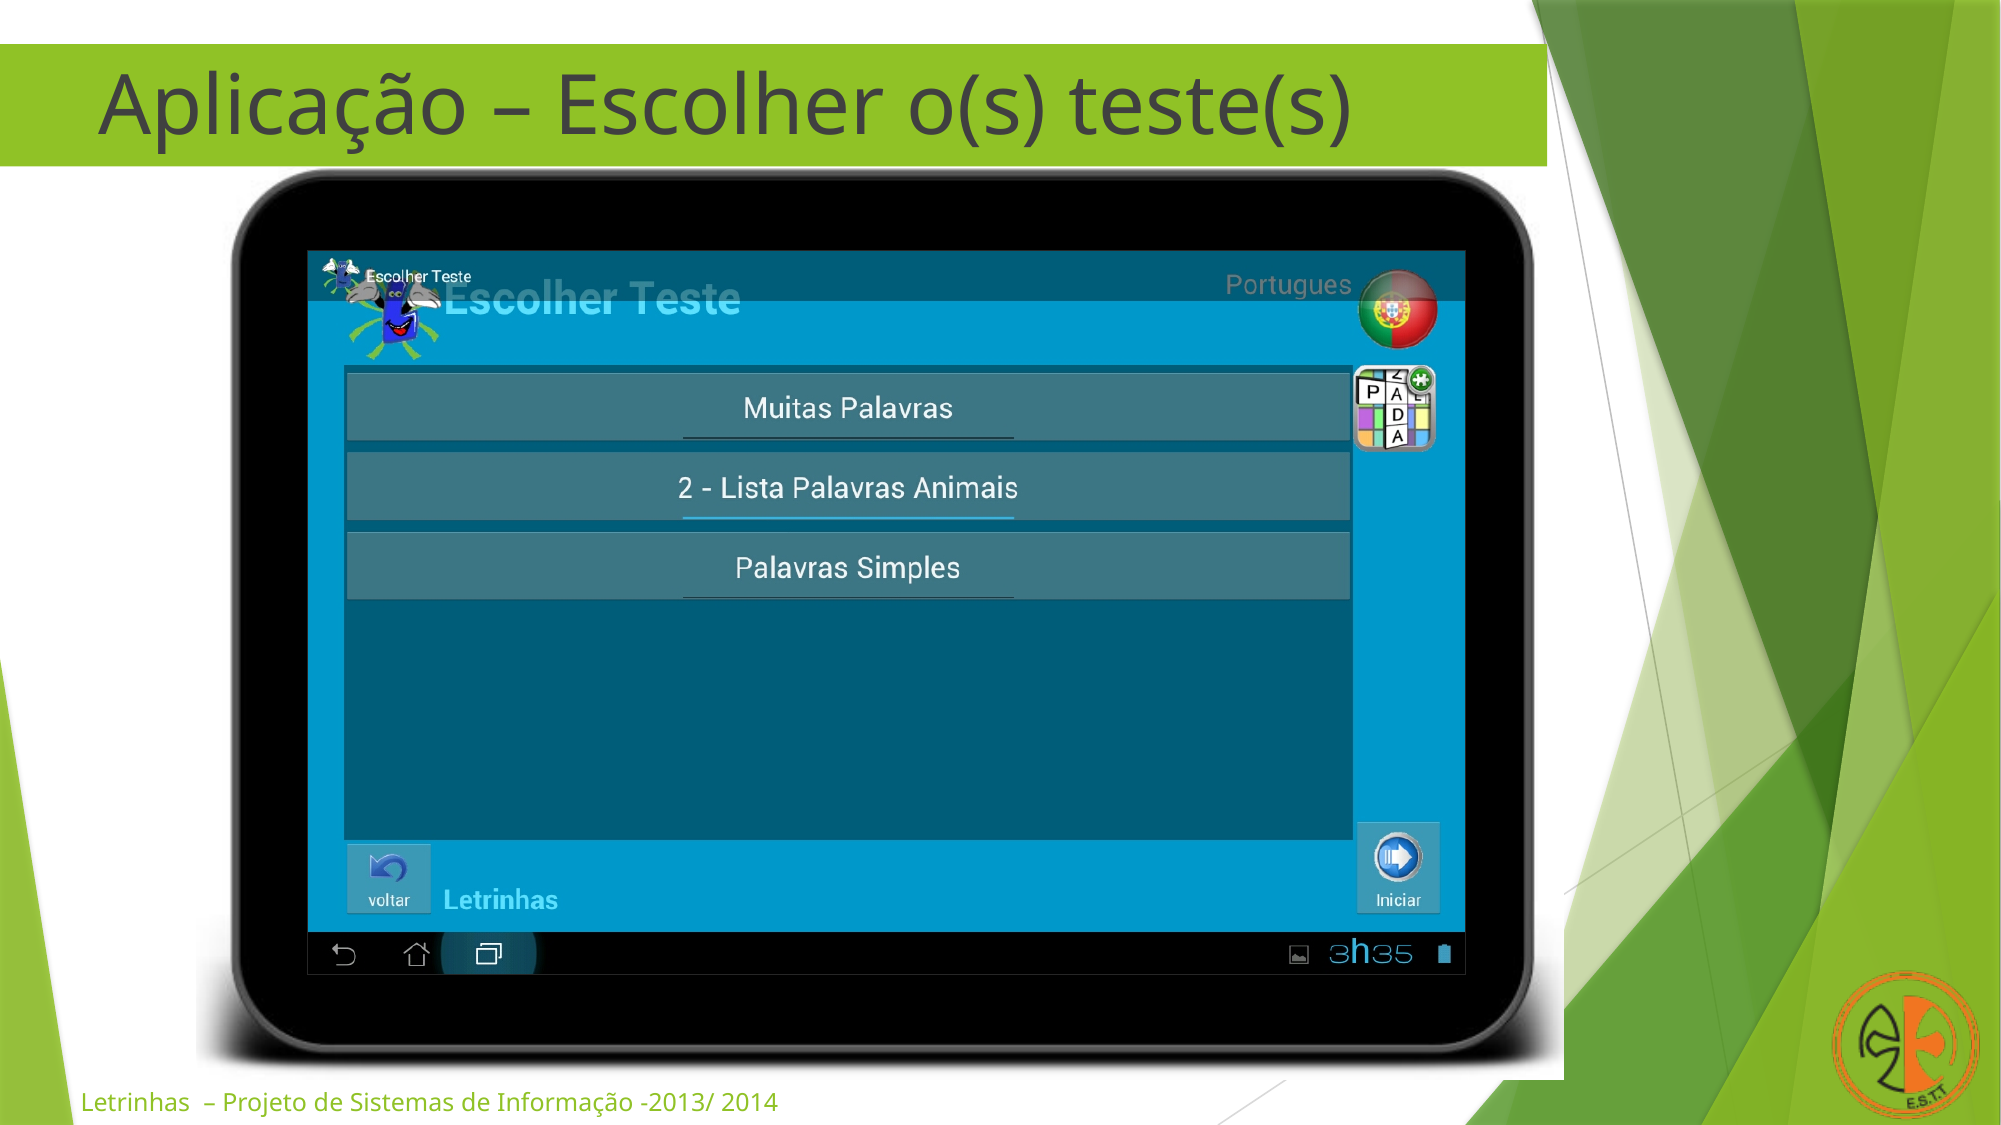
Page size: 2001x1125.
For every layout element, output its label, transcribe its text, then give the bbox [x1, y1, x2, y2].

picture [1811, 967, 2000, 1125]
text_box Aplicação – Escolher o(s) teste(s) [0, 44, 1548, 167]
text_box Letrinhas – Projeto de Sistemas de Informação -2013/ 2014 [65, 1079, 1066, 1124]
picture [196, 166, 1564, 1080]
